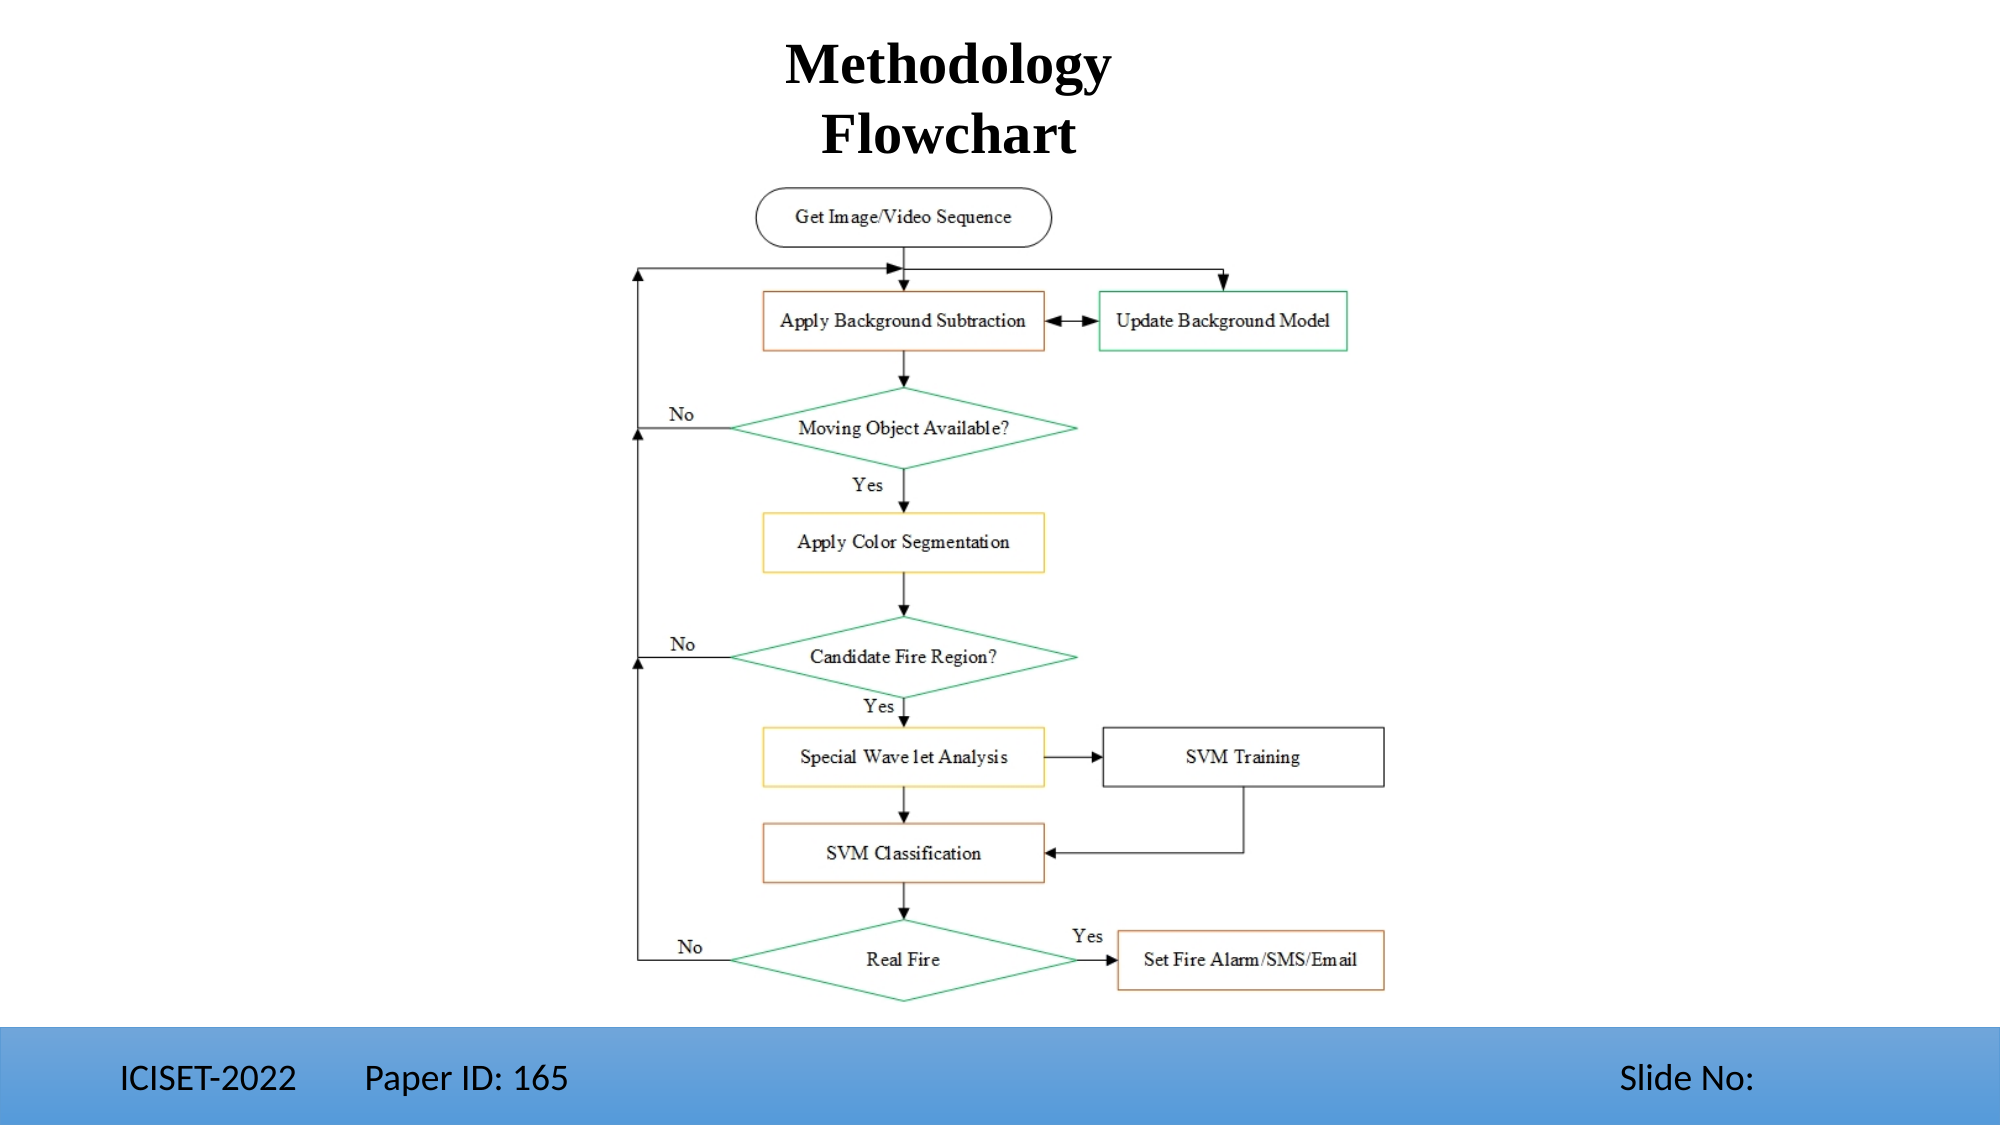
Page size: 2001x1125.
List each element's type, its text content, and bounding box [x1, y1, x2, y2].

text_box Methodology Flowchart [631, 17, 1269, 173]
text_box ICISET-2022 Paper ID: 165 Slide No: [105, 1045, 1957, 1106]
picture [630, 186, 1386, 1003]
text_box [0, 1027, 2000, 1125]
